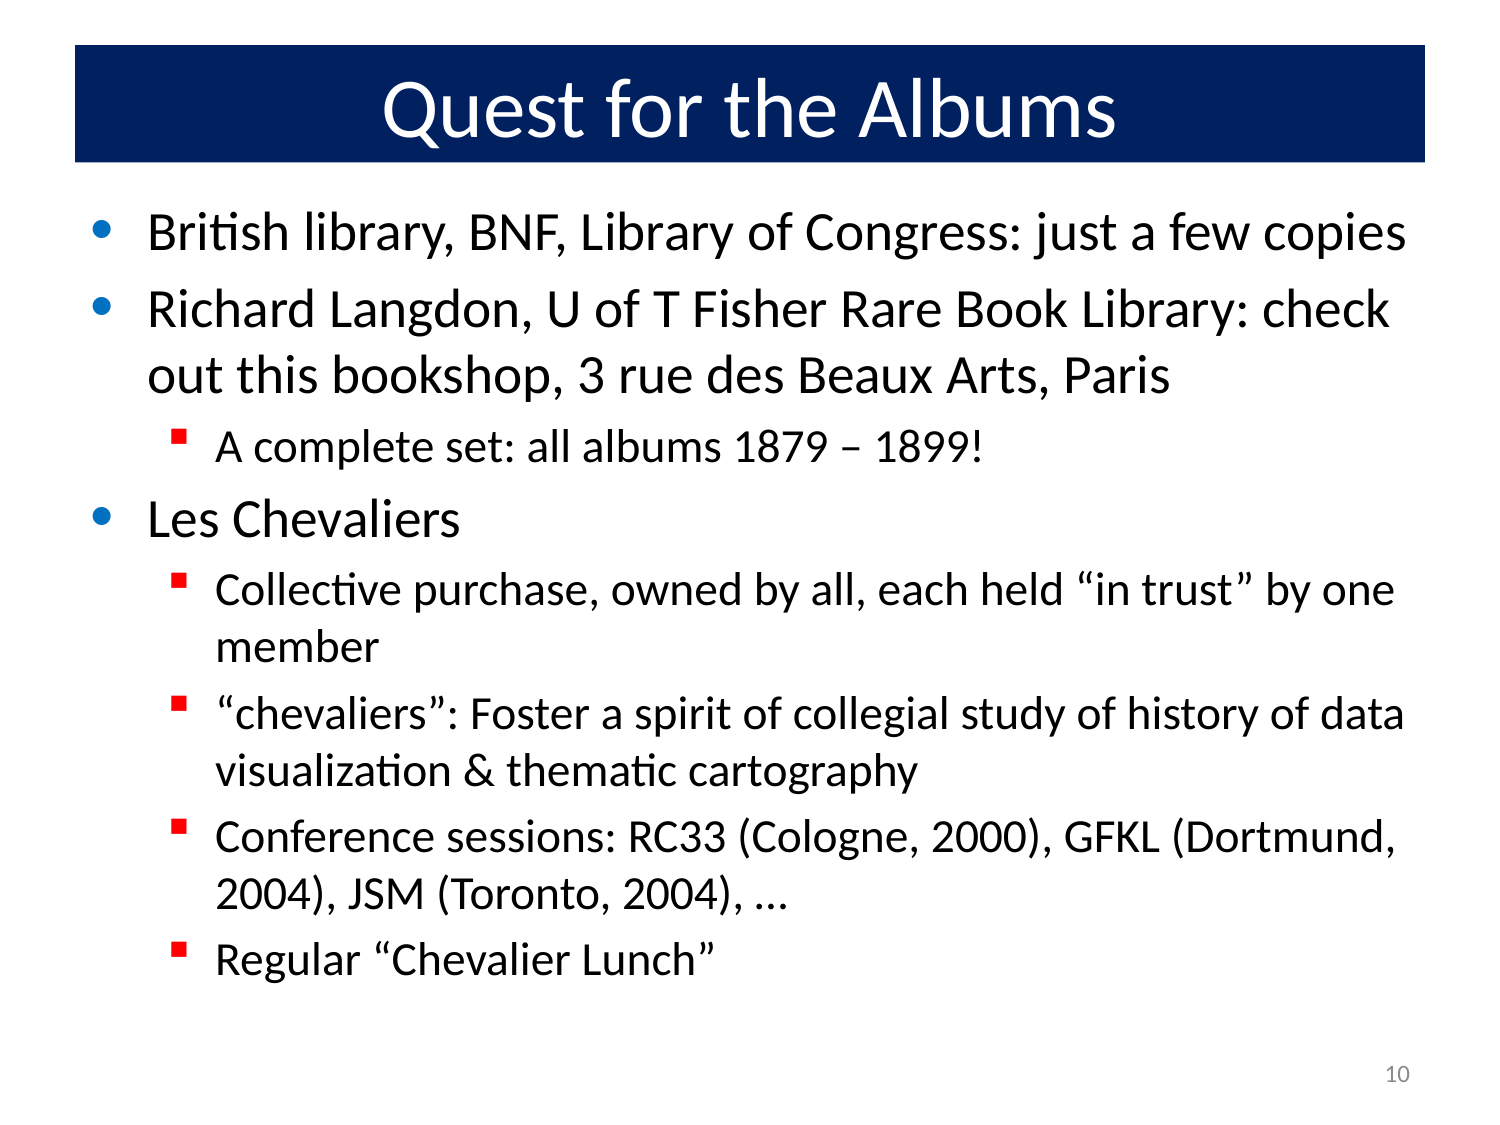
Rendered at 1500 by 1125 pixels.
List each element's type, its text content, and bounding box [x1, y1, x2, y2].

list British library, BNF, Library of Congress: just a few copies Richard Langdon, U of T Fisher Rare Book Library: check out this bookshop, 3 rue des Beaux Arts, Paris A complete set: all albums 1879 – 1899! Les Chevaliers Collective purchase, owned by all, each held “in trust” by one member “chevaliers”: Foster a spirit of collegial study of history of data visualization & thematic cartography Conference sessions: RC33 (Cologne, 2000), GFKL (Dortmund, 2004), JSM (Toronto, 2004), … Regular “Chevalier Lunch” [75, 187, 1425, 1025]
title Quest for the Albums [75, 45, 1425, 163]
slide_number 10 [1074, 1042, 1425, 1103]
